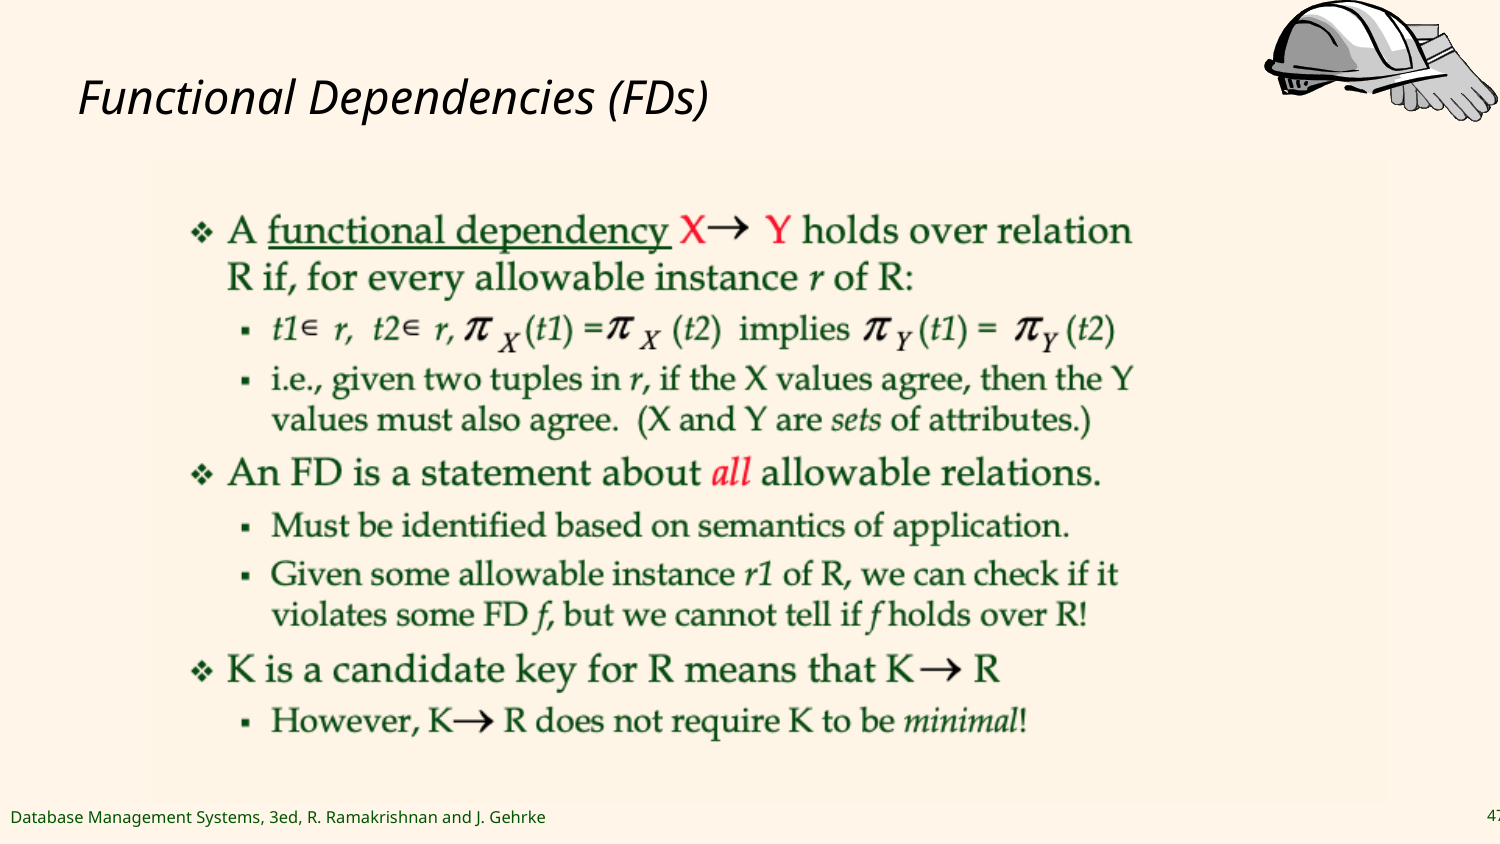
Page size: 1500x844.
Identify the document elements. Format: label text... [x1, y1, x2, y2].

picture [149, 159, 1388, 804]
title Functional Dependencies (FDs) [62, 28, 1338, 164]
